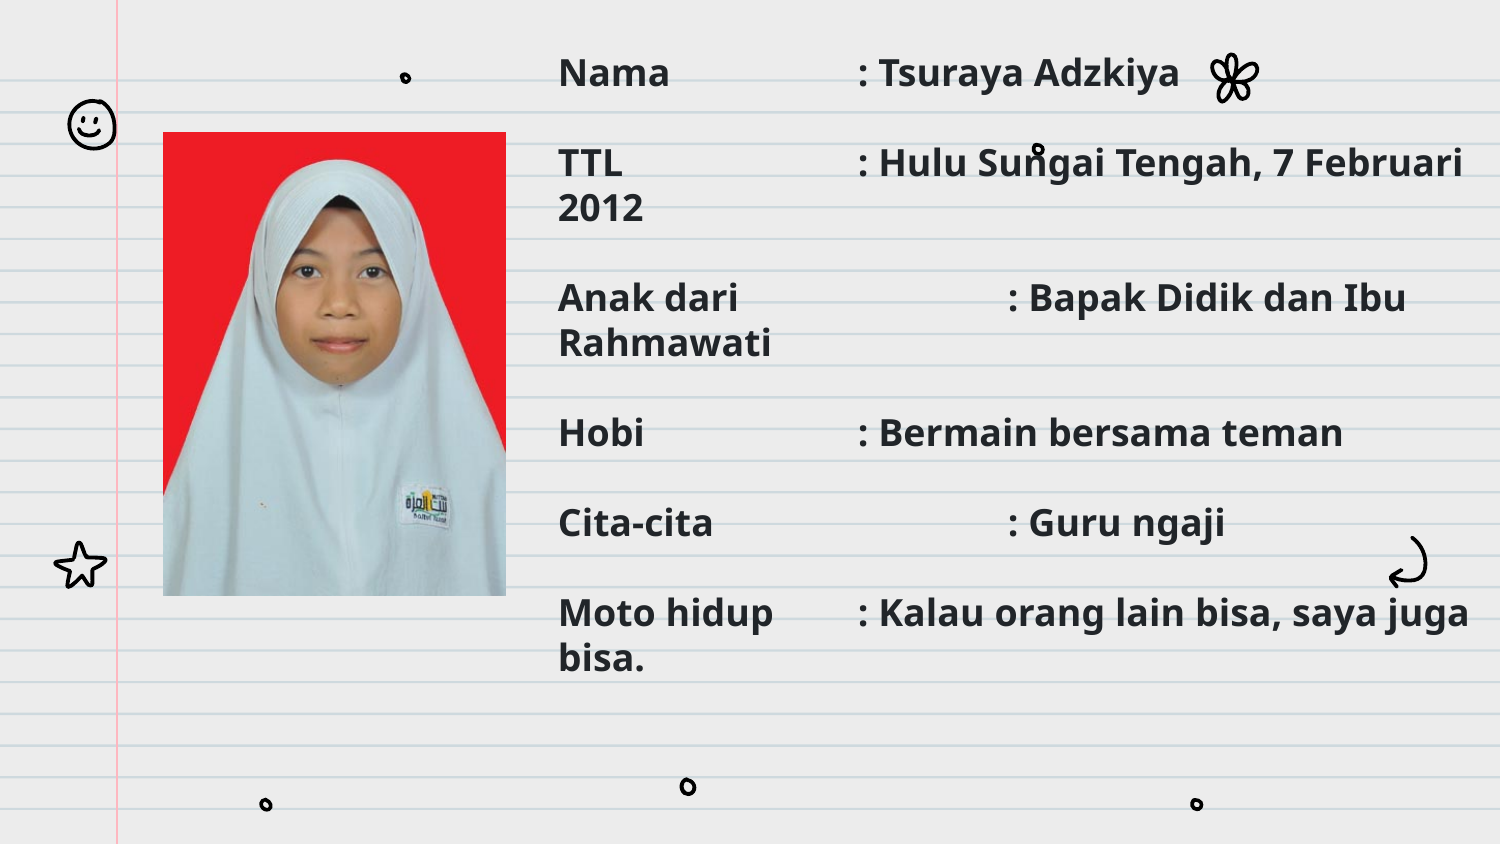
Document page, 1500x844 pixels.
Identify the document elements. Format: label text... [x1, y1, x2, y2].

text_box Nama : Tsuraya Adzkiya TTL : Hulu Sungai Tengah, 7 Februari 2012 Anak dari : Bapak Didik dan Ibu Rahmawati Hobi : Bermain bersama teman Cita-cita : Guru ngaji Moto hidup : Kalau orang lain bisa, saya juga bisa. [542, 47, 1500, 681]
picture [162, 131, 506, 597]
